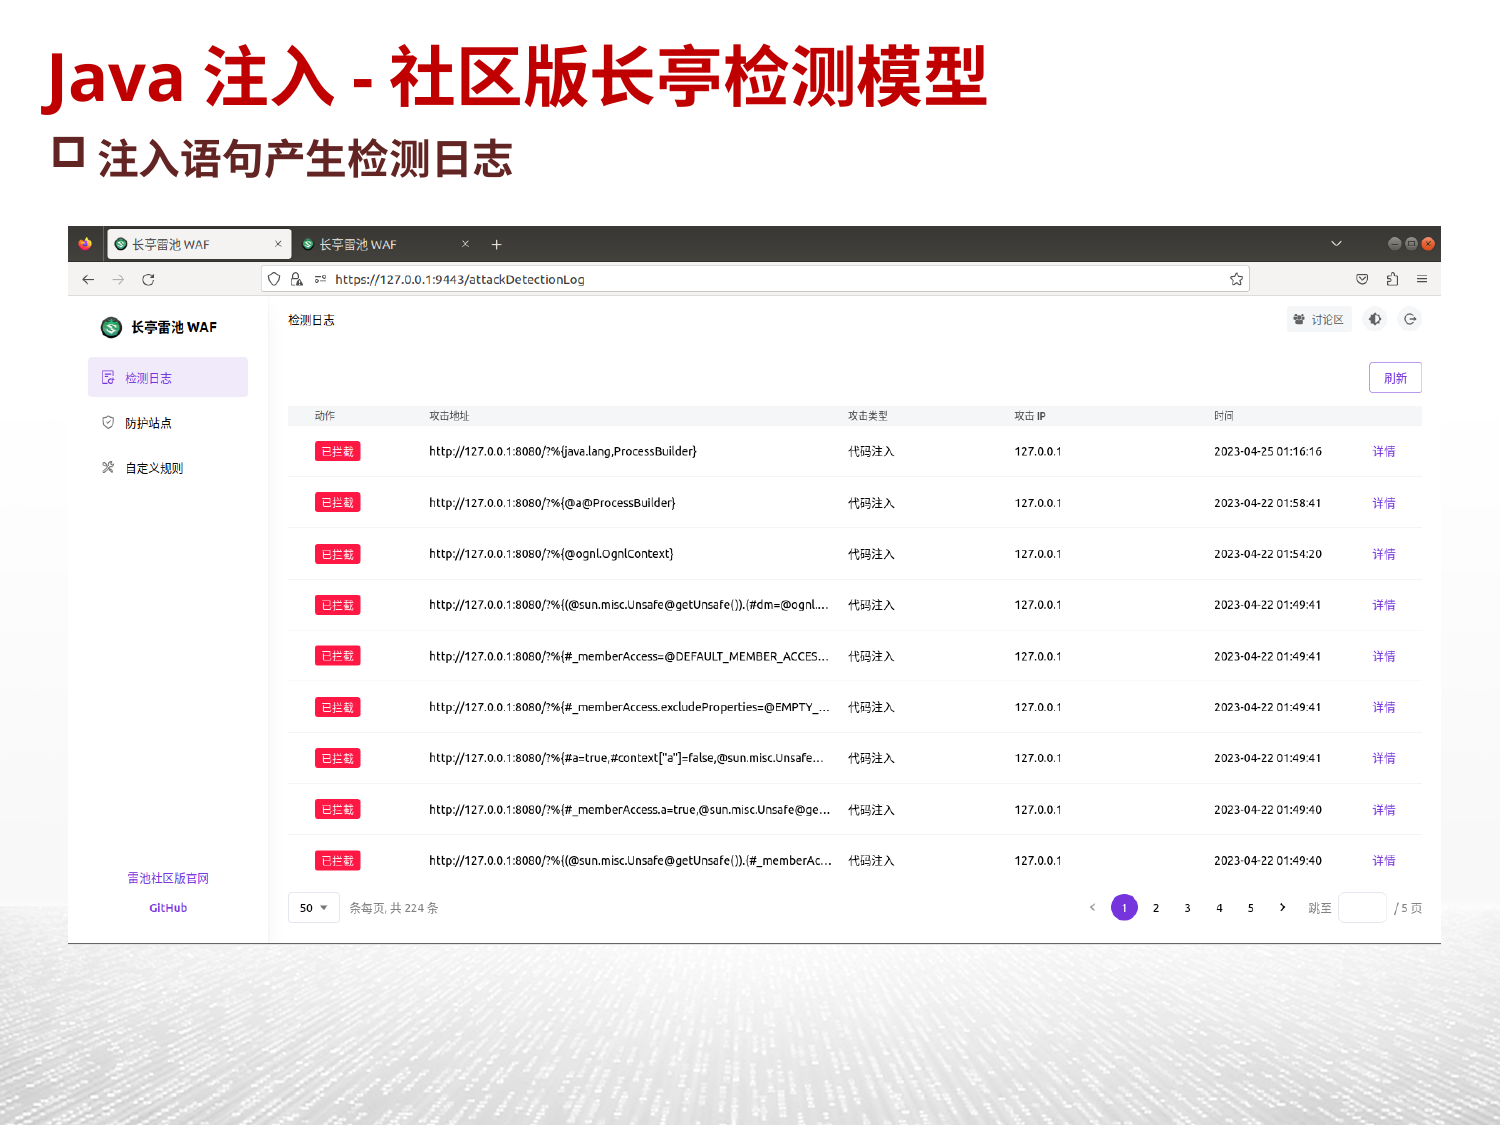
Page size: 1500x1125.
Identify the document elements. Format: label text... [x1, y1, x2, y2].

picture [0, 0, 1500, 1125]
text_box 注入语句产生检测日志 [35, 125, 1474, 190]
text_box Java注入-社区版长亭检测模型 [31, 27, 1063, 123]
